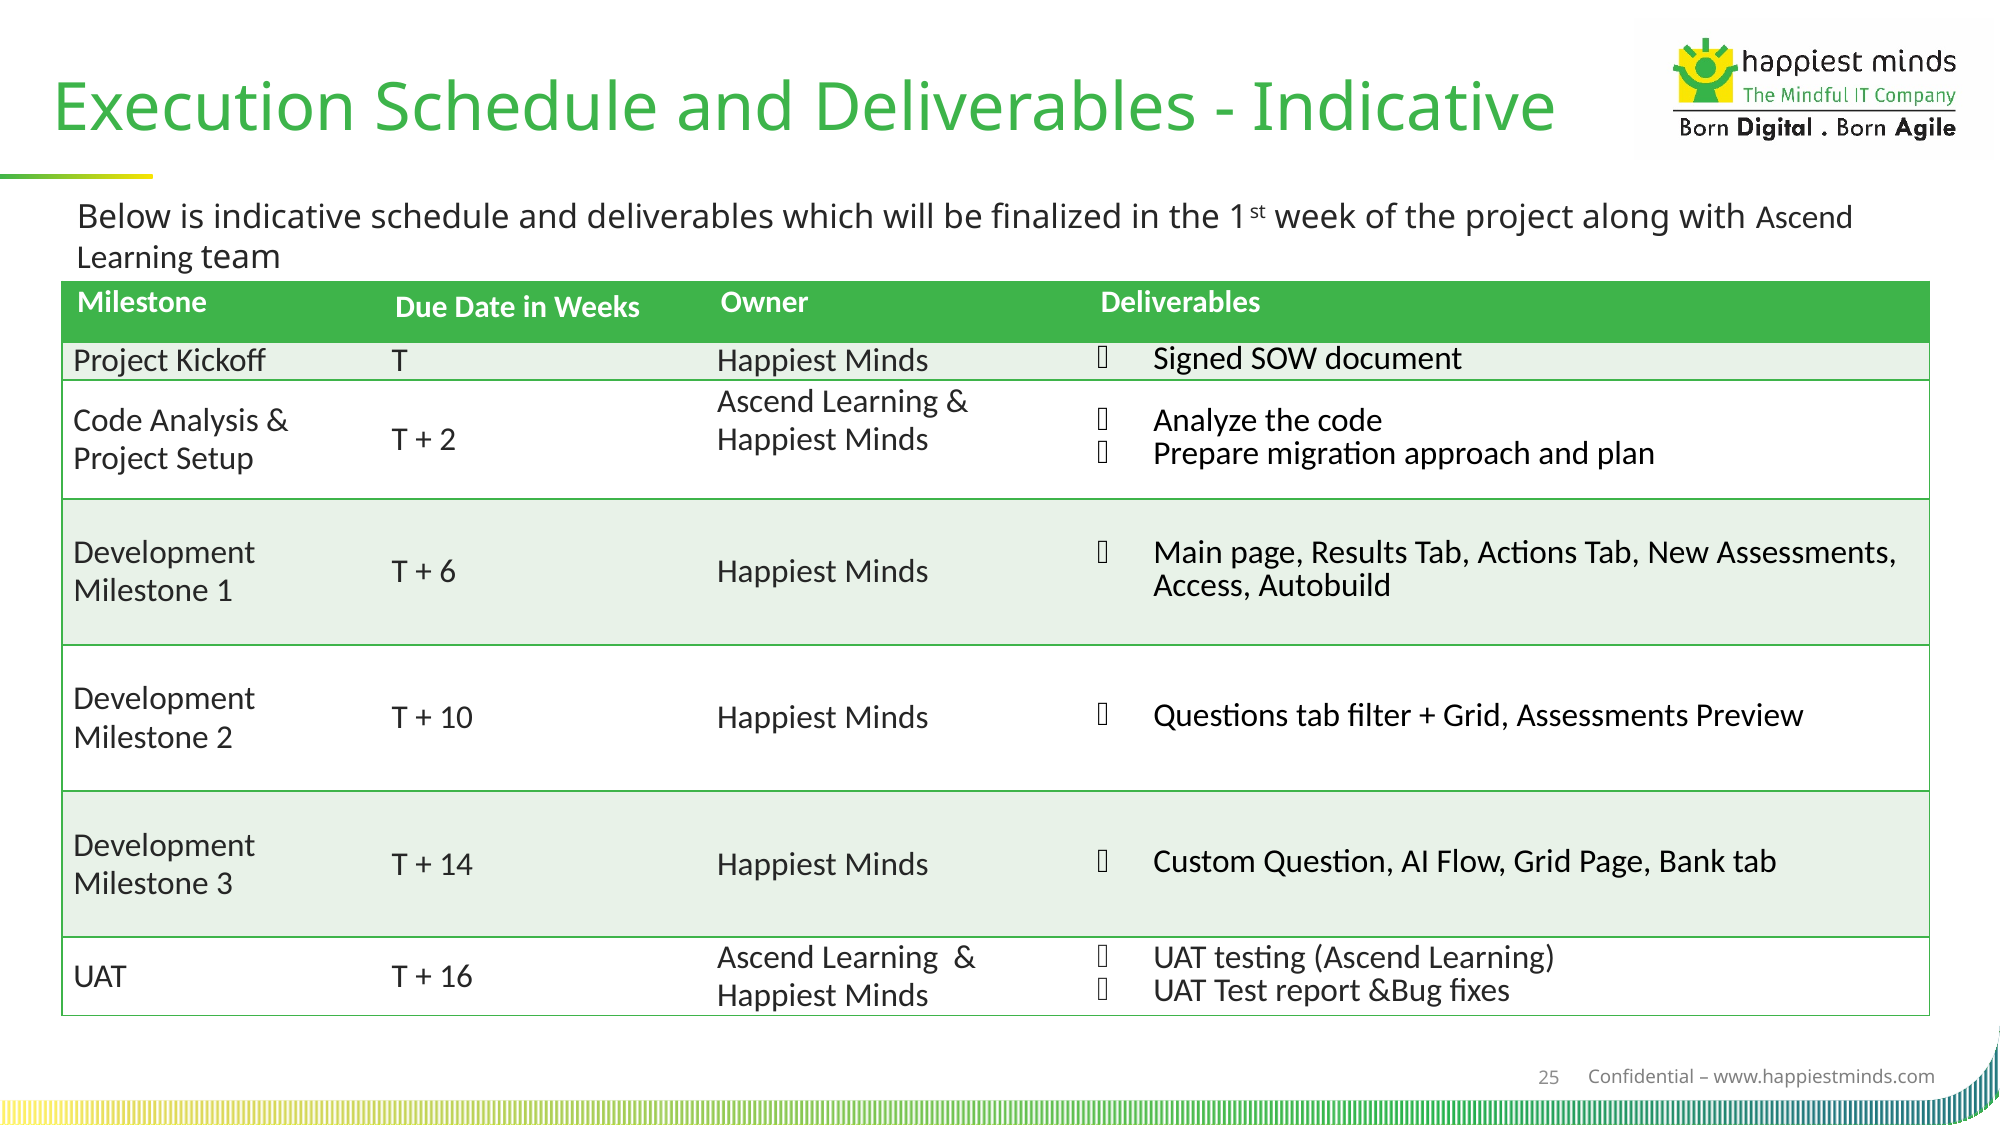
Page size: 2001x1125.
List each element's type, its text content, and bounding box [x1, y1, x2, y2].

table_cell Questions tab filter + Grid, Assessments Preview [1086, 646, 1929, 790]
table_cell Project Kickoff [63, 343, 380, 379]
table_cell Code Analysis & Project Setup [63, 381, 380, 498]
table_header Milestone [63, 283, 380, 341]
table_cell UAT [63, 938, 380, 1015]
slide_number 25 [1124, 1048, 1575, 1109]
table_cell Happiest Minds [706, 792, 1086, 936]
table_cell T + 6 [380, 500, 706, 644]
table_header Due Date in Weeks [380, 283, 706, 341]
table_cell Development Milestone 2 [63, 646, 380, 790]
table_cell UAT testing (Ascend Learning) UAT Test report &Bug fixes [1086, 938, 1929, 1015]
table_cell Happiest Minds [706, 646, 1086, 790]
table_cell Custom Question, AI Flow, Grid Page, Bank tab [1086, 792, 1929, 936]
table_cell Happiest Minds [706, 500, 1086, 644]
table_cell T + 2 [380, 381, 706, 498]
table_cell T [380, 343, 706, 379]
table_header Deliverables [1086, 283, 1929, 341]
table_cell Analyze the code Prepare migration approach and plan [1086, 381, 1929, 498]
table_cell Ascend Learning & Happiest Minds [706, 938, 1086, 1015]
table_cell T + 10 [380, 646, 706, 790]
table_cell Ascend Learning & Happiest Minds [706, 381, 1086, 498]
table_cell Happiest Minds [706, 343, 1086, 379]
text_box Below is indicative schedule and deliverables which will be finalized in the 1st week of the project along with Ascend Learning team [62, 187, 1946, 283]
picture [0, 985, 2000, 1125]
table_cell T + 16 [380, 938, 706, 1015]
table_header Owner [706, 283, 1086, 341]
picture [1634, 18, 1994, 160]
table_cell Signed SOW document [1086, 343, 1929, 379]
list Execution Schedule and Deliverables - Indicative [37, 26, 1638, 181]
table_cell Development Milestone 1 [63, 500, 380, 644]
table_cell Development Milestone 3 [63, 792, 380, 936]
table_cell T + 14 [380, 792, 706, 936]
table_cell Main page, Results Tab, Actions Tab, New Assessments, Access, Autobuild [1086, 500, 1929, 644]
